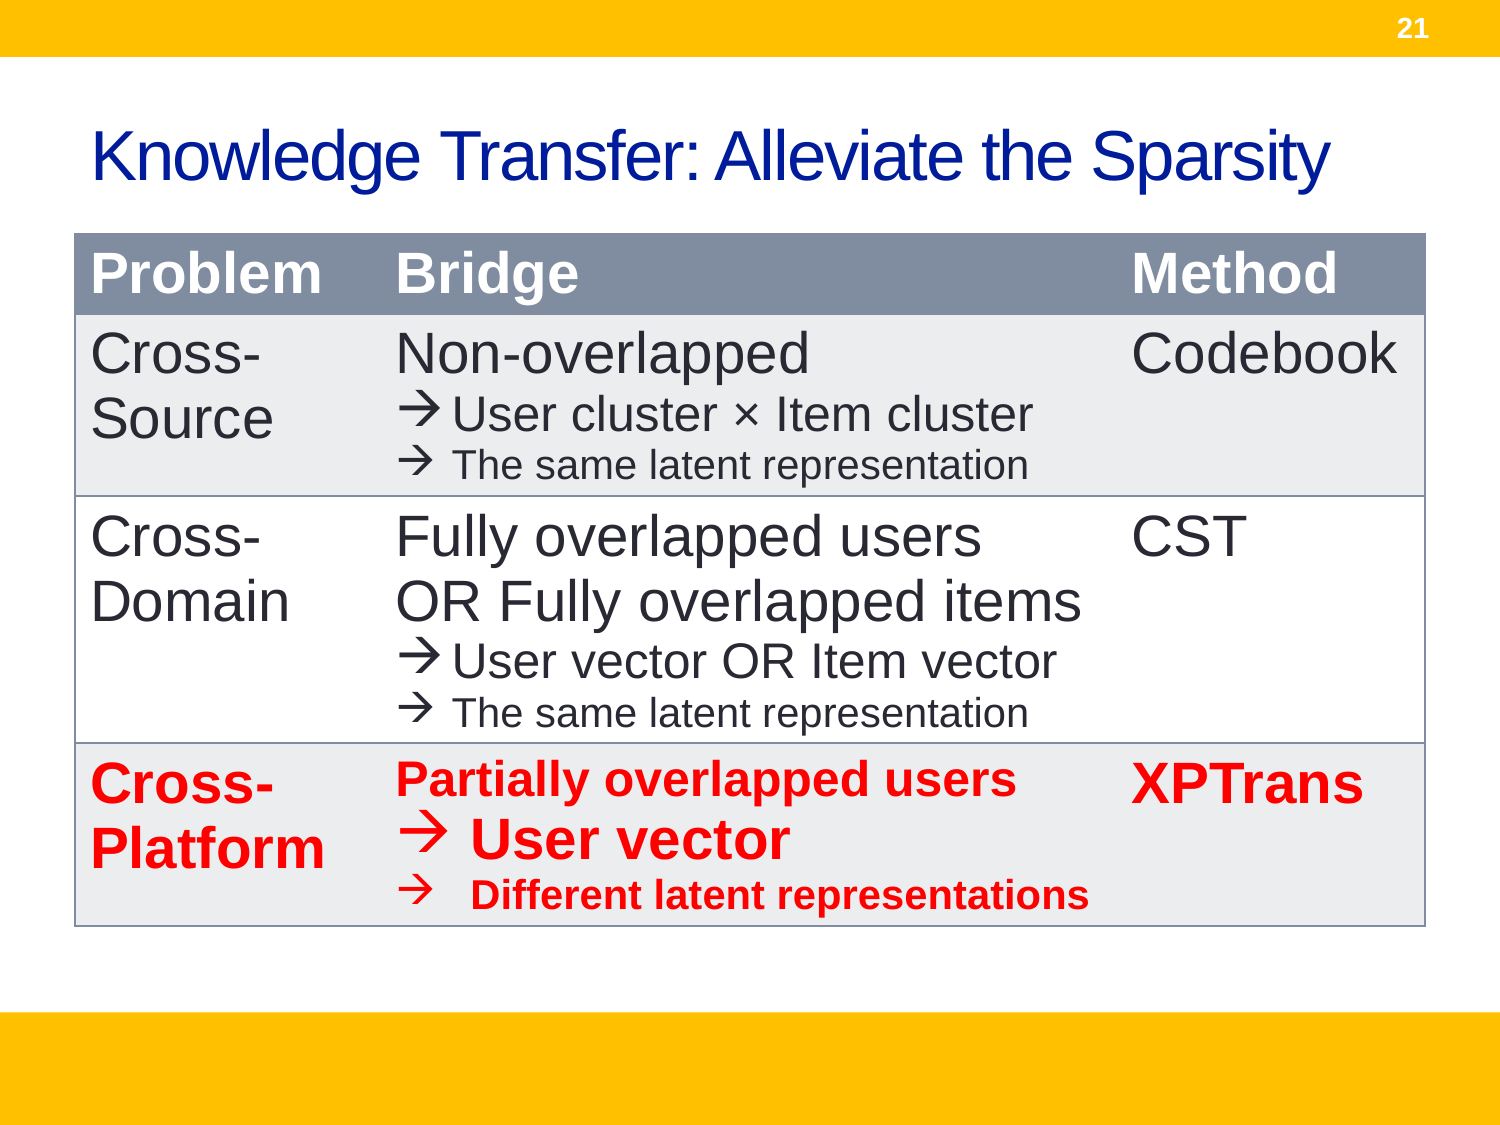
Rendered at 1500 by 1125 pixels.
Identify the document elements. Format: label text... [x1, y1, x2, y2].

table_header Method [1117, 235, 1424, 313]
table_cell Cross-Source [76, 315, 380, 495]
table_cell XPTrans [1117, 744, 1424, 925]
title Knowledge Transfer: Alleviate the Sparsity [75, 71, 1425, 233]
table_header Bridge [380, 235, 1117, 313]
table_cell Non-overlapped User cluster × Item cluster The same latent representation [380, 315, 1117, 495]
table_cell Cross-Platform [76, 744, 380, 925]
table_header Problem [76, 235, 380, 313]
table_cell Partially overlapped users User vector Different latent representations [380, 744, 1117, 925]
table_cell Codebook [1117, 315, 1424, 495]
table_cell CST [1117, 497, 1424, 742]
table_cell Fully overlapped users OR Fully overlapped items User vector OR Item vector The same latent representation [380, 497, 1117, 742]
table_cell Cross-Domain [76, 497, 380, 742]
slide_number 21 [1381, 0, 1500, 55]
